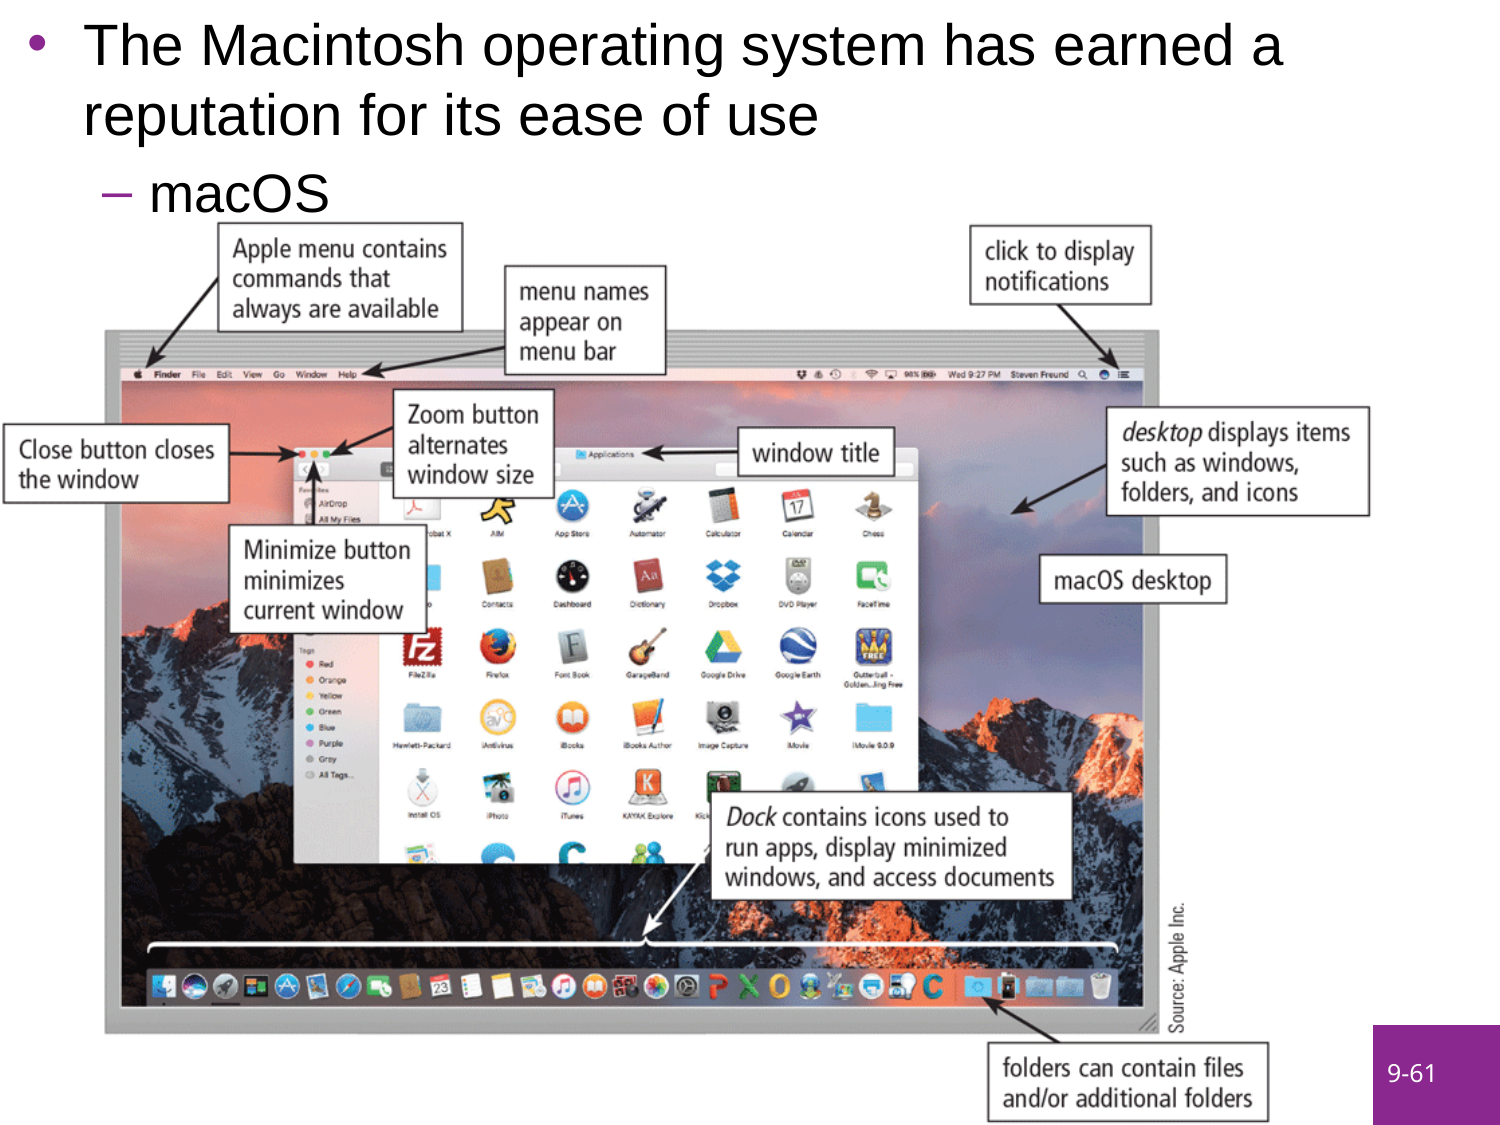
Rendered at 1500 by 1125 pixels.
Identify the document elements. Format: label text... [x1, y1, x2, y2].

list The Macintosh operating system has earned a reputation for its ease of use macOS [12, 0, 1483, 238]
picture [0, 220, 1373, 1125]
